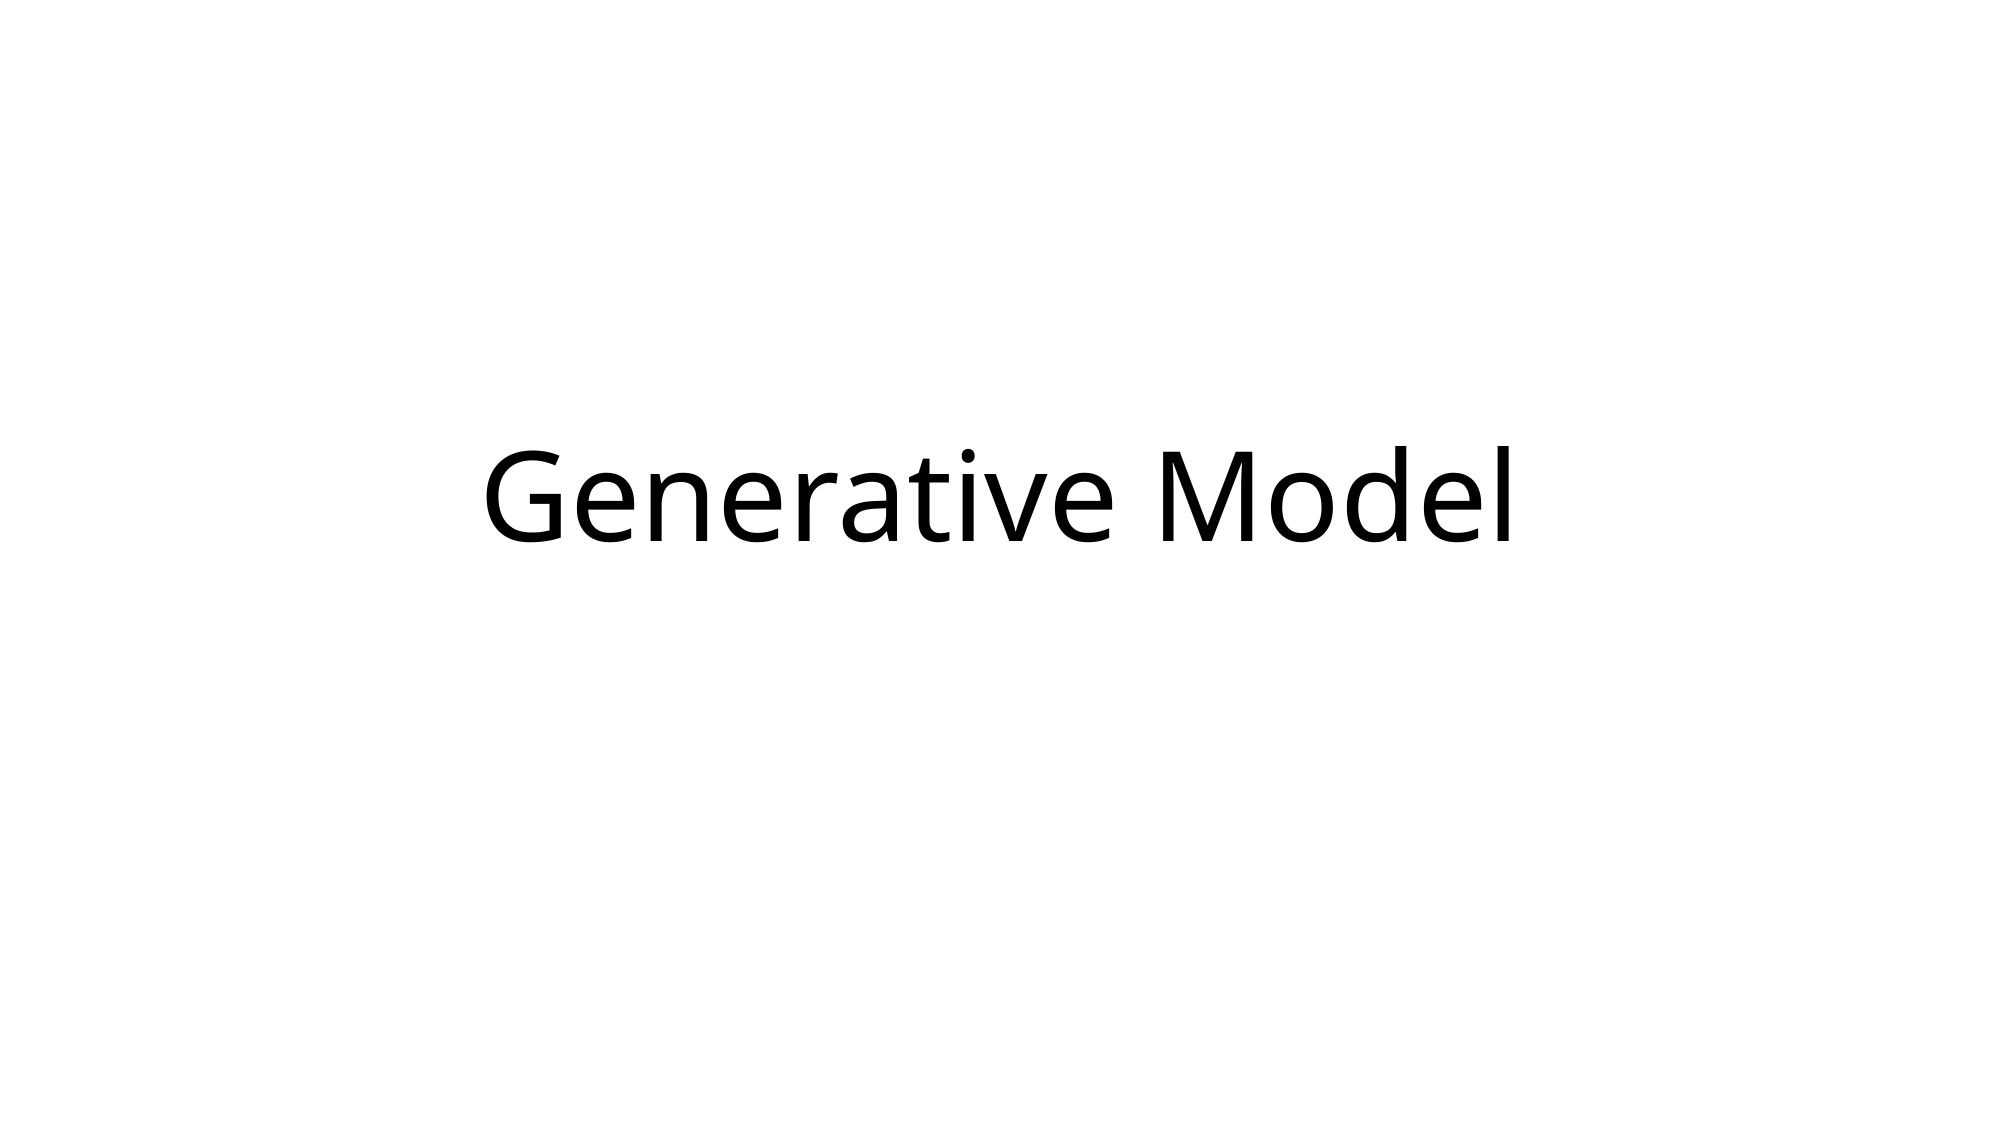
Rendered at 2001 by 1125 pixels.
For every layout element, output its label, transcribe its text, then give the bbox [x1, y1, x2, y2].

title Generative Model [249, 184, 1750, 576]
